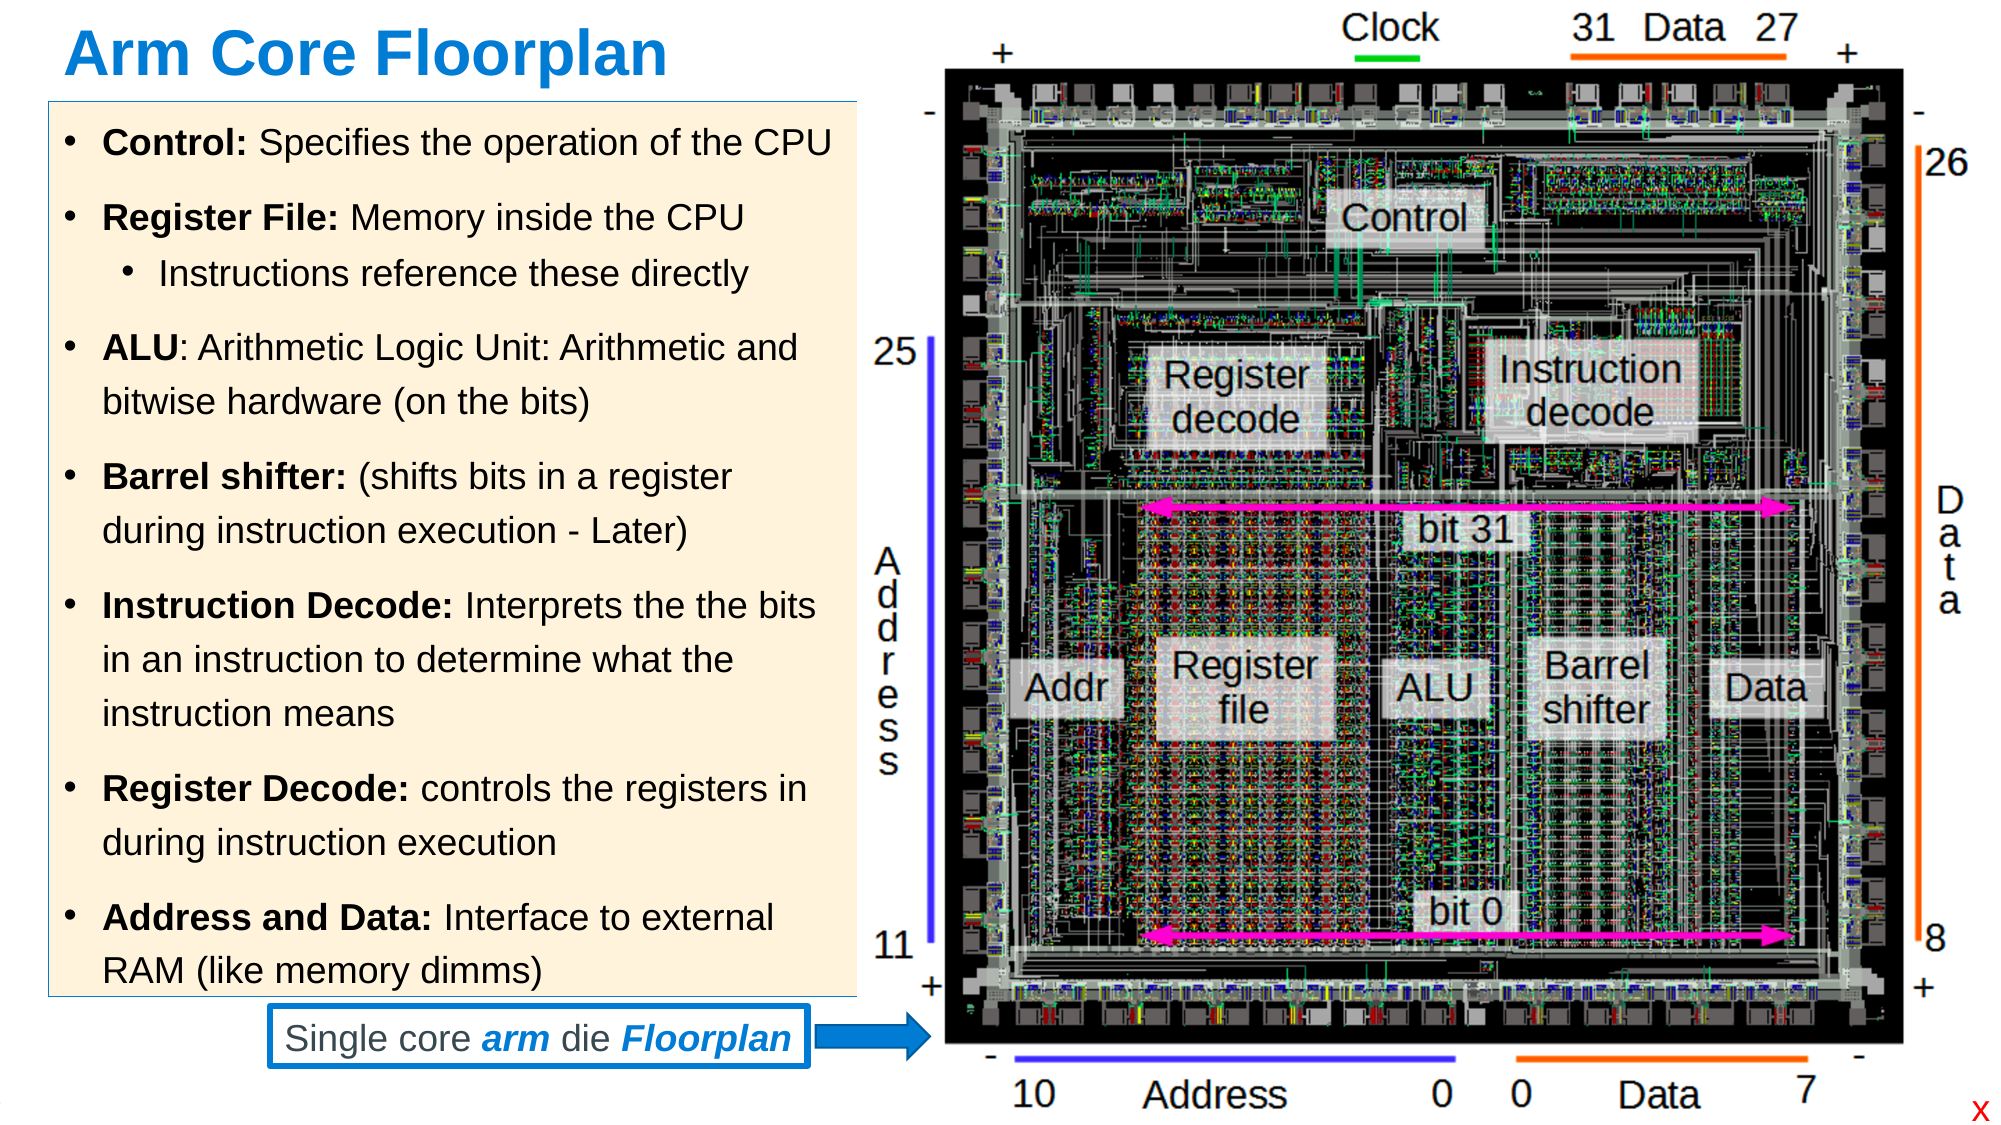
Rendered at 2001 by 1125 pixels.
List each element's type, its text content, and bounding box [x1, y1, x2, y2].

picture [857, 0, 1984, 1120]
title Arm Core Floorplan [48, 19, 857, 97]
list Control: Specifies the operation of the CPU Register File: Memory inside the CPU Instructions reference these directly ALU: Arithmetic Logic Unit: Arithmetic and bitwise hardware (on the bits) Barrel shifter: (shifts bits in a register during instruction execution - Later) Instruction Decode: Interprets the the bits in an instruction to determine what the instruction means Register Decode: controls the registers in during instruction execution Address and Data: Interface to external RAM (like memory dimms) [48, 101, 857, 997]
text_box [814, 1024, 857, 1049]
text_box Single core arm die Floorplan [269, 1006, 808, 1066]
text_box x [1956, 1076, 2000, 1125]
